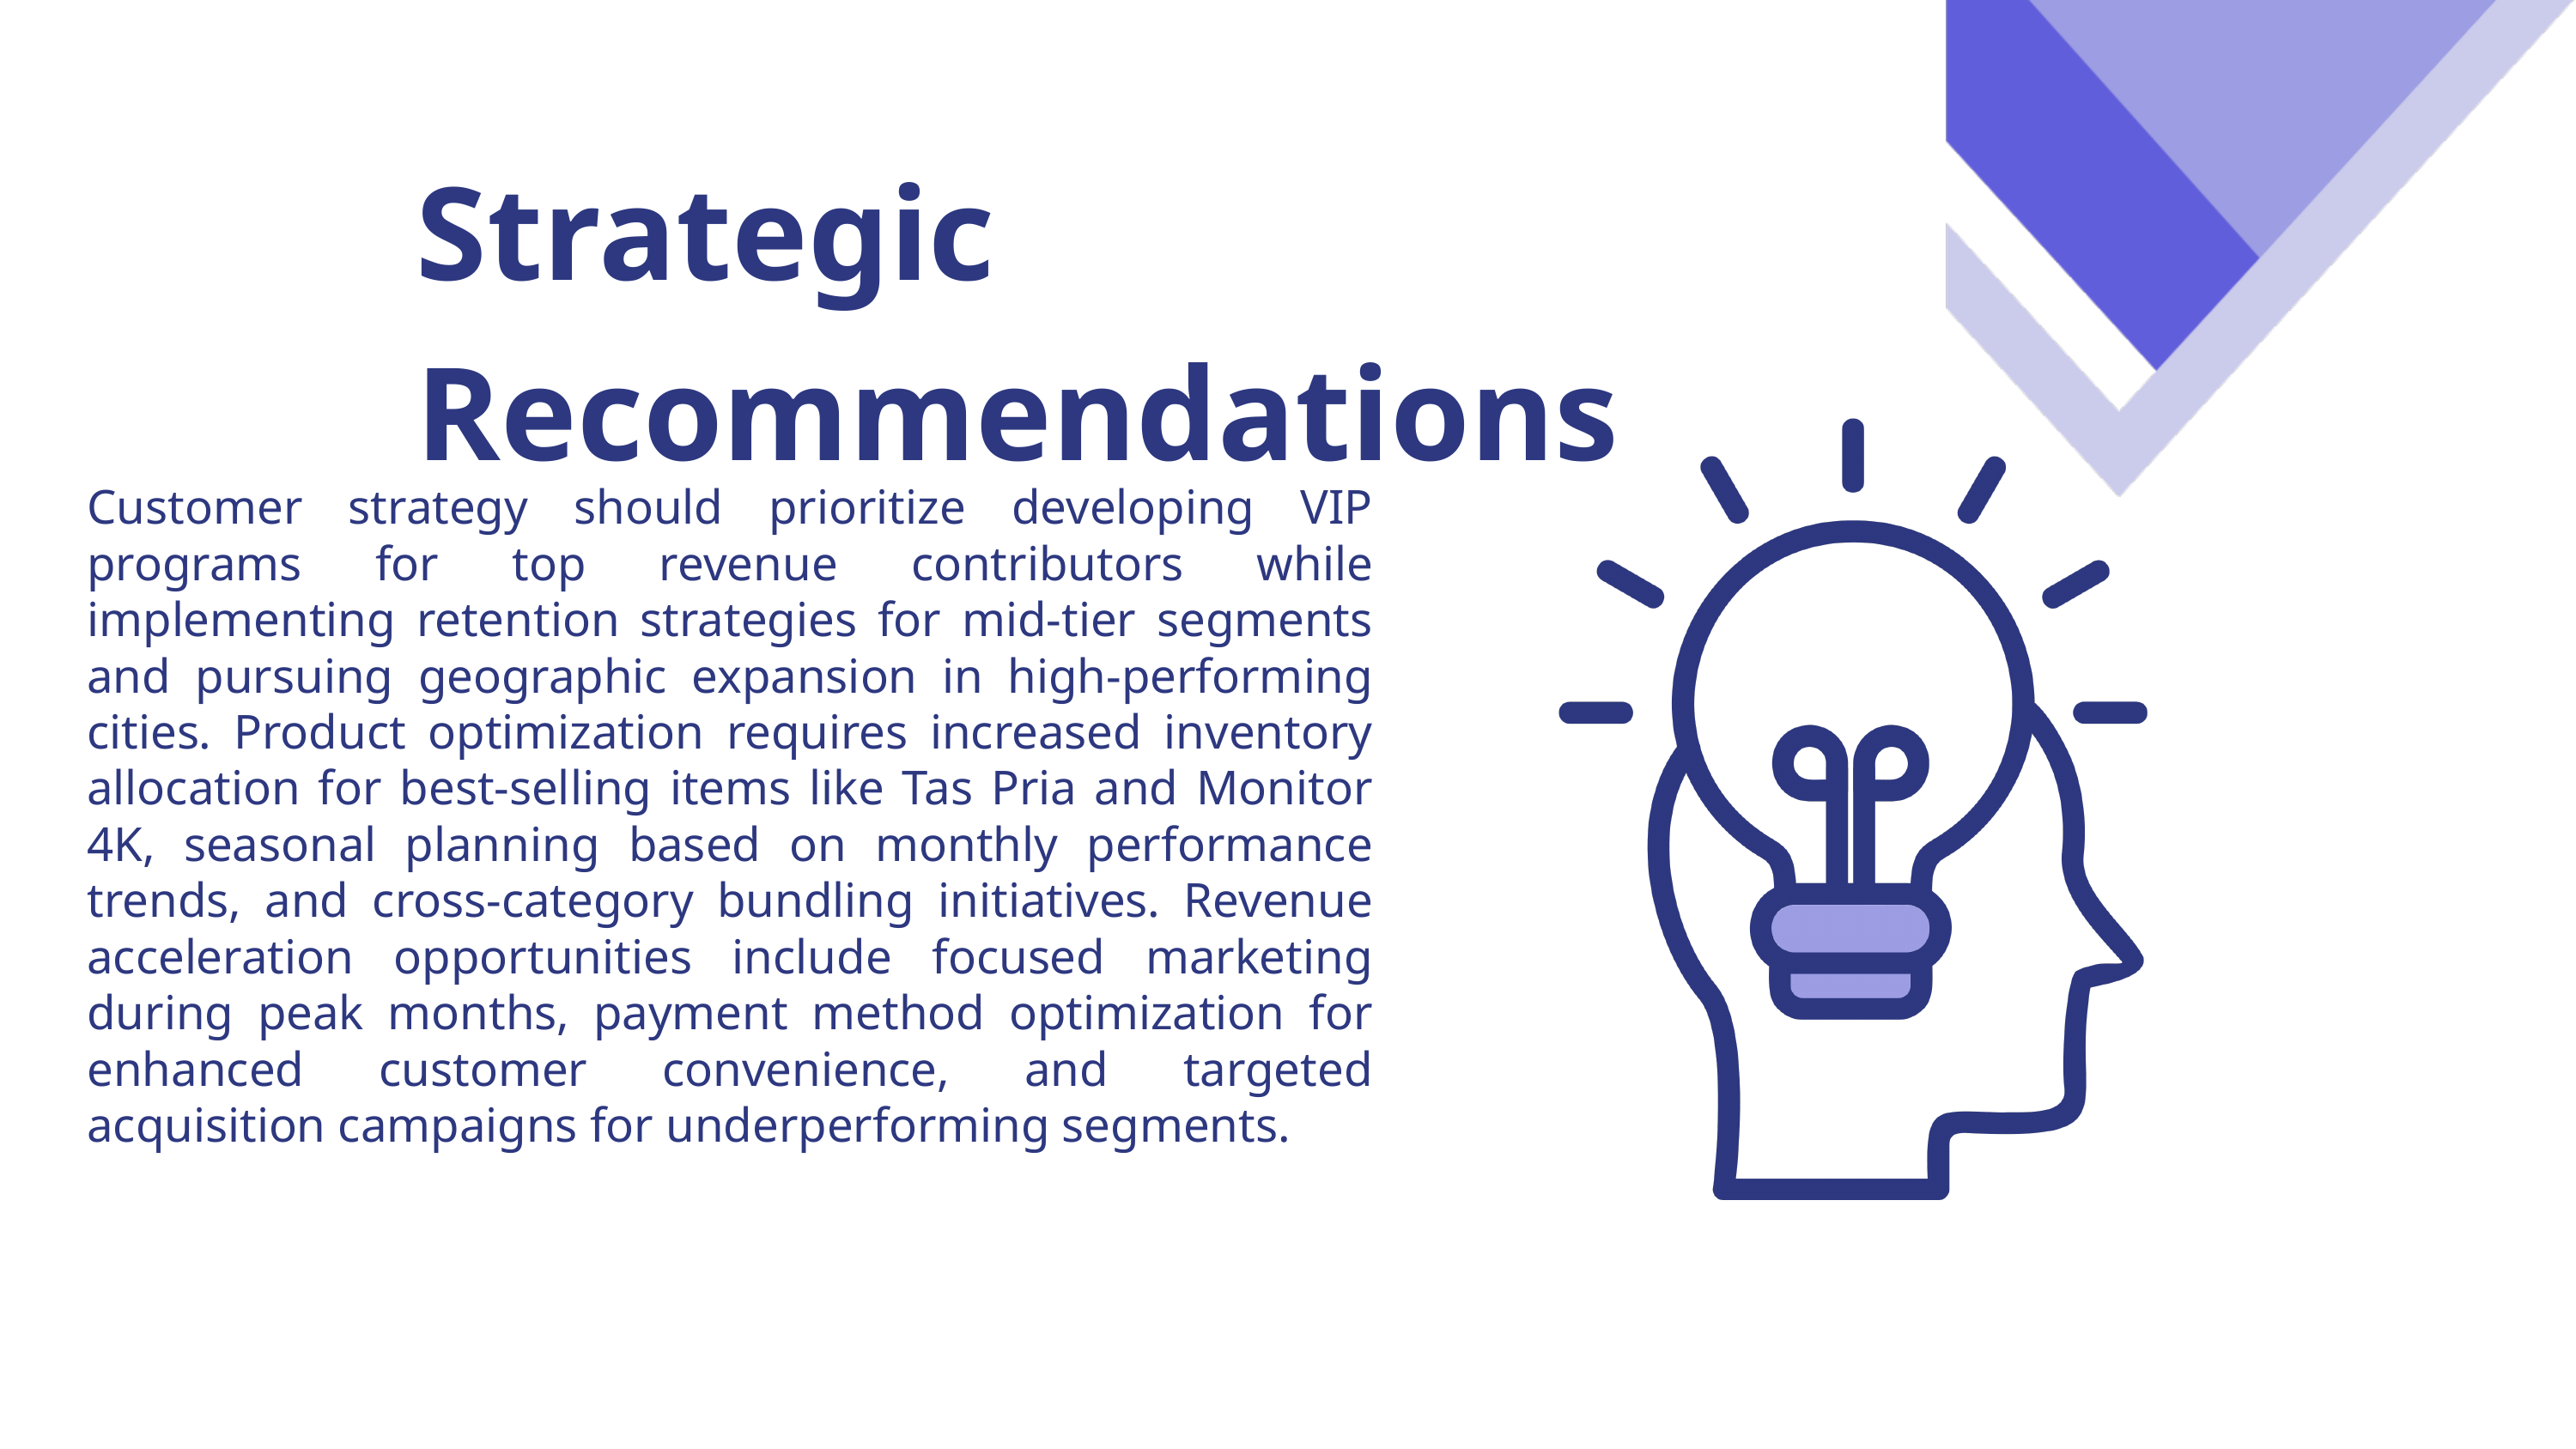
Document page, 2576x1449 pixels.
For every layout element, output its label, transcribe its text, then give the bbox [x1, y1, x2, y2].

text_box Strategic Recommendations [416, 125, 2037, 487]
text_box [1555, 415, 2151, 1200]
text_box Customer strategy should prioritize developing VIP programs for top revenue contributors while implementing retention strategies for mid-tier segments and pursuing geographic expansion in high-performing cities. Product optimization requires increased inventory allocation for best-selling items like Tas Pria and Monitor 4K, seasonal planning based on monthly performance trends, and cross-category bundling initiatives. Revenue acceleration opportunities include focused marketing during peak months, payment method optimization for enhanced customer convenience, and targeted acquisition campaigns for underperforming segments. [87, 477, 1374, 1152]
text_box [1945, 0, 2576, 497]
